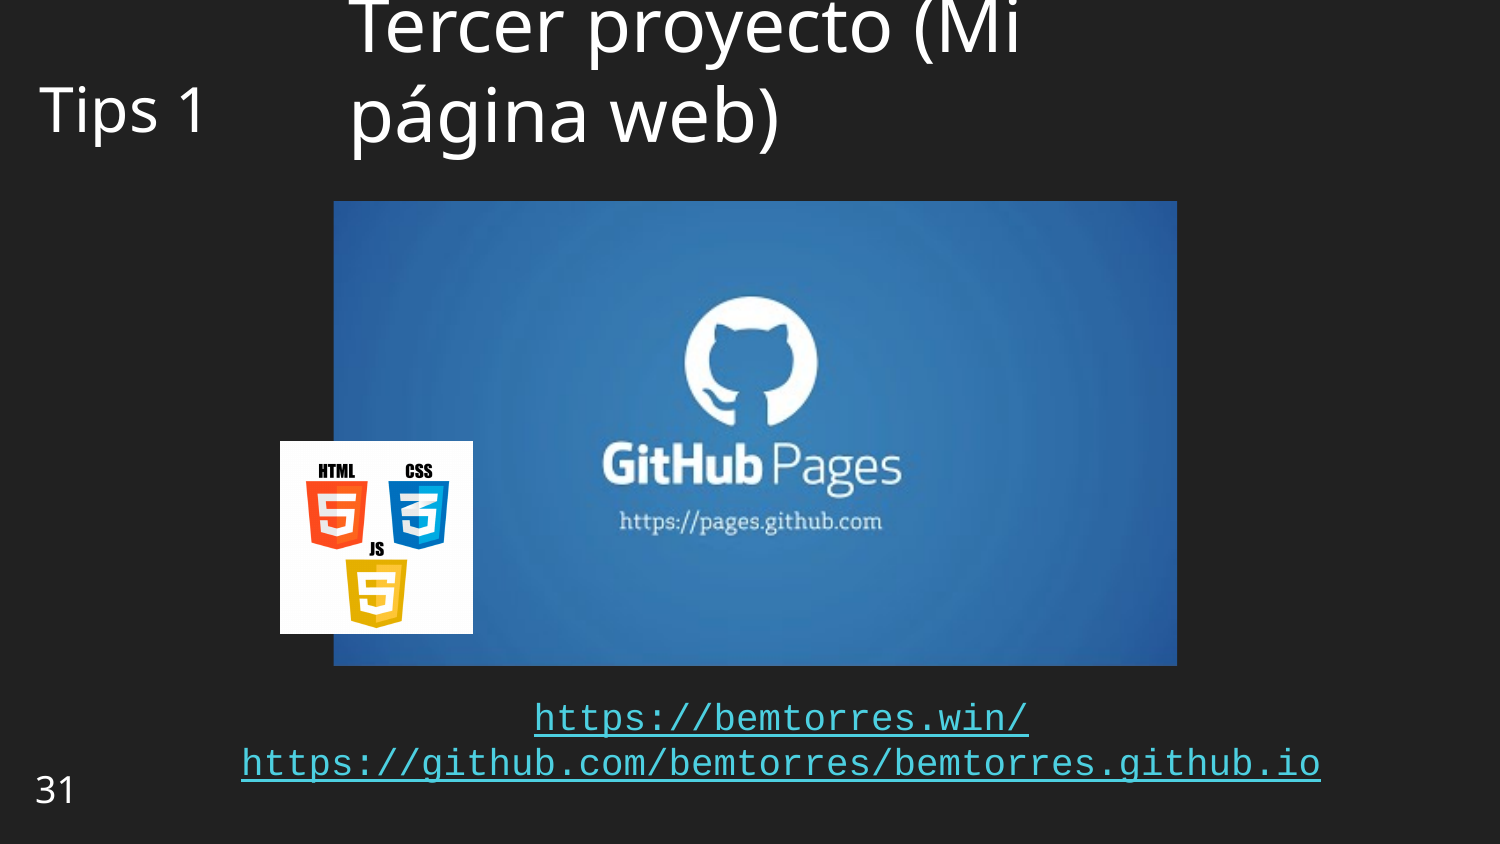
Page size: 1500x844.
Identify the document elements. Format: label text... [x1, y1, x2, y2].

title 31 [20, 743, 109, 827]
title Tercer proyecto (Mi página web) [333, 27, 1229, 173]
picture [280, 201, 1178, 667]
title Tips 1 [24, 14, 1420, 160]
text_box https://bemtorres.win/ https://github.com/bemtorres/bemtorres.github.io [109, 633, 1453, 844]
